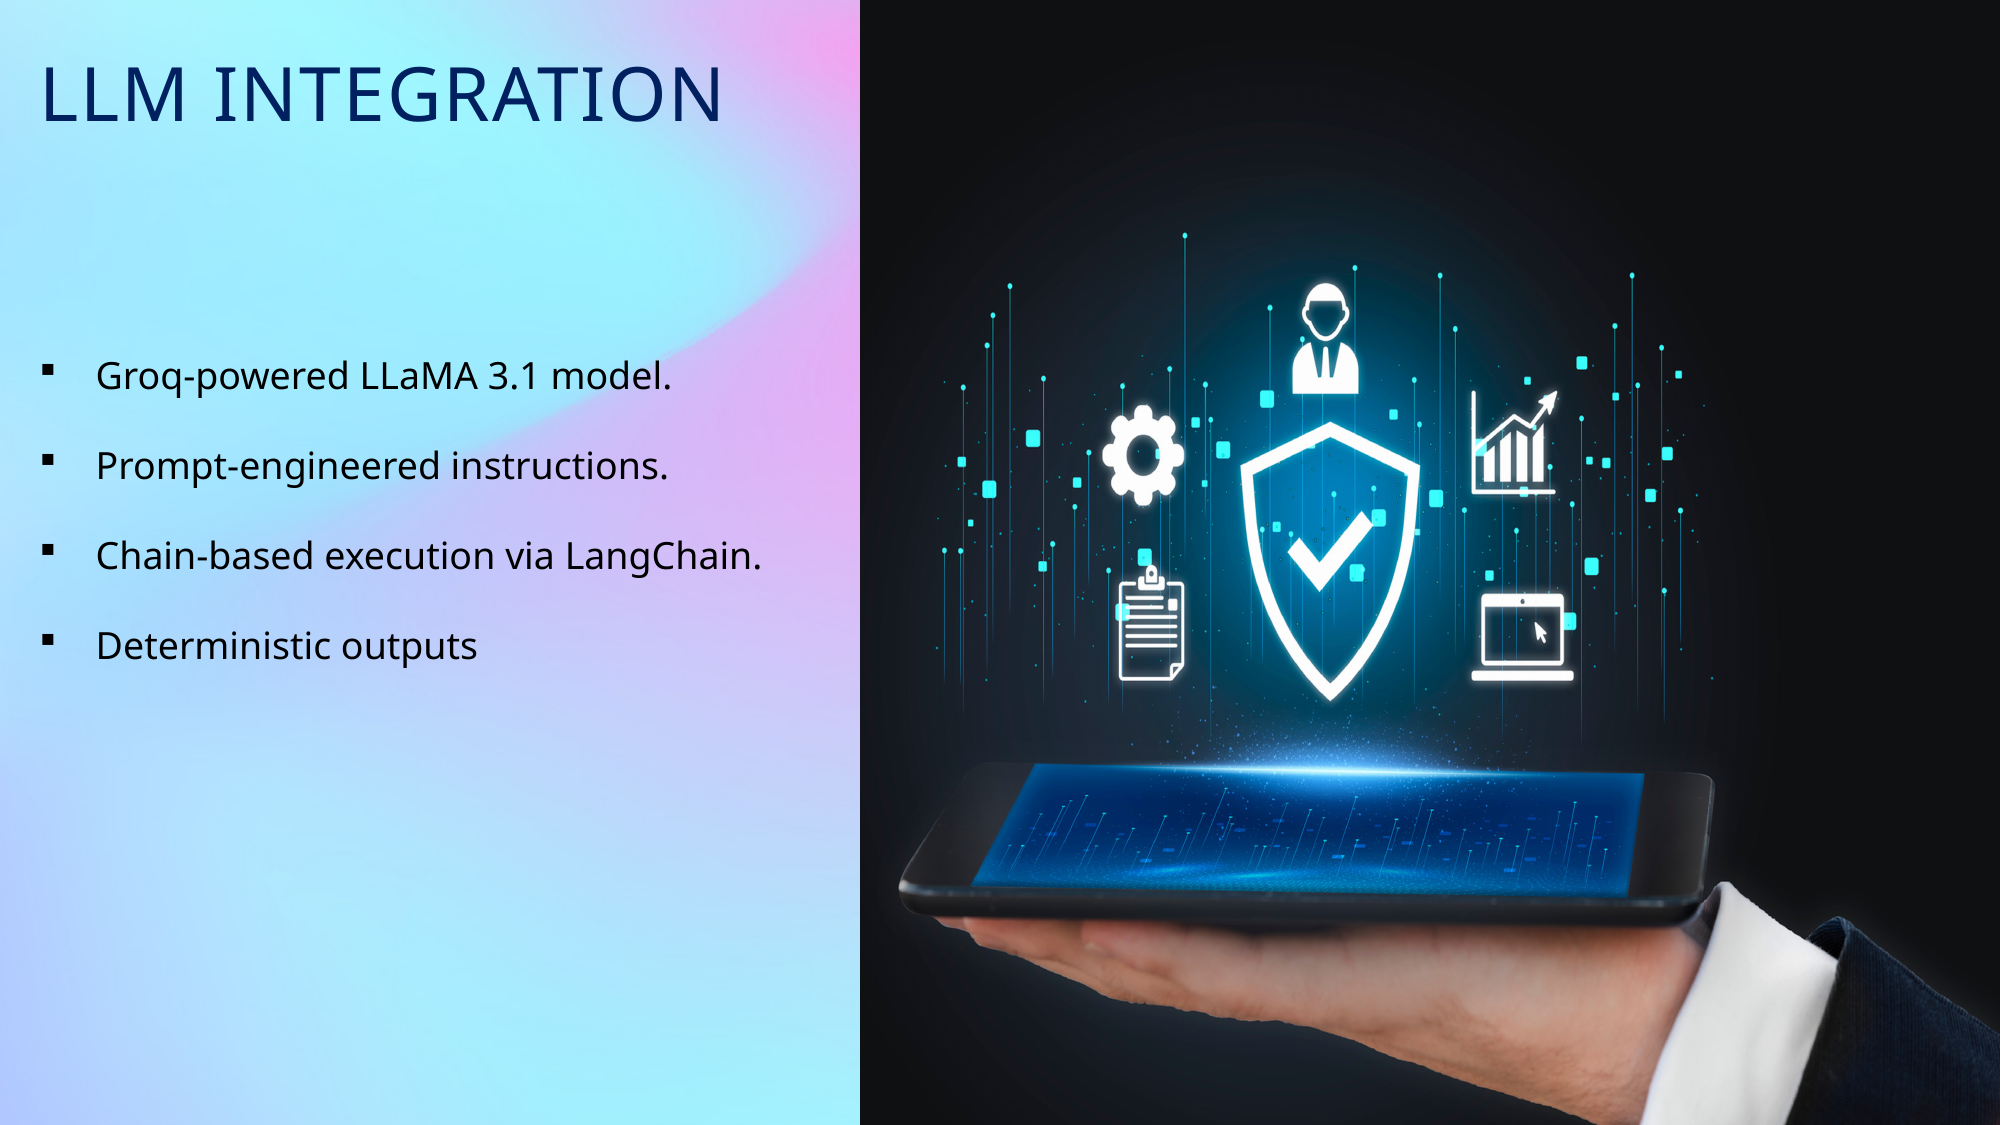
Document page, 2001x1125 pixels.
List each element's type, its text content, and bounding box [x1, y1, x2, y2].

text_box LLM INTEGRATION [24, 38, 860, 144]
text_box Groq-powered LLaMA 3.1 model. Prompt-engineered instructions. Chain-based execution via LangChain. Deterministic outputs [24, 299, 860, 675]
picture [0, 0, 2000, 1125]
